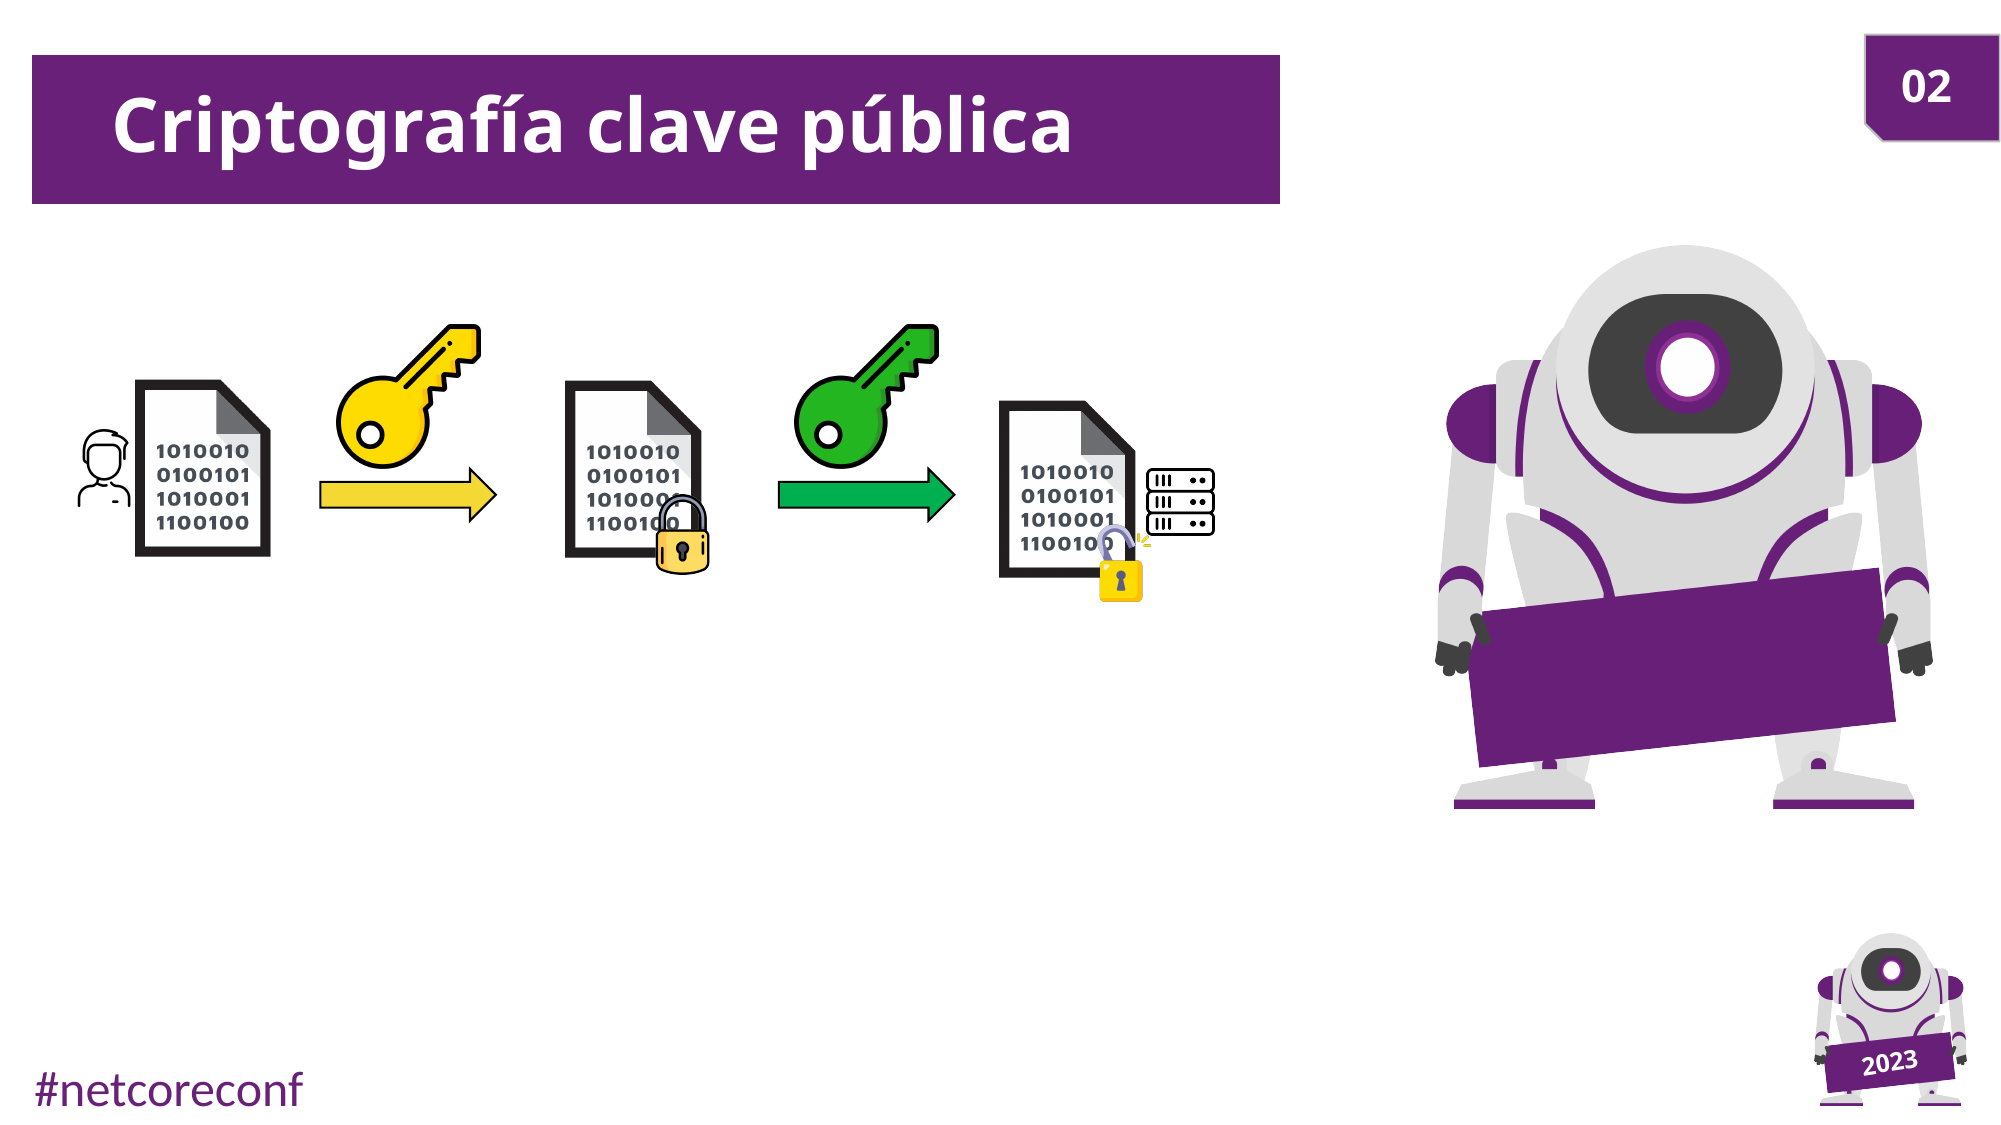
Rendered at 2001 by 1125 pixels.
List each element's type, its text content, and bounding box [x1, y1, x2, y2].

list 02 [1886, 55, 1979, 121]
text_box [777, 469, 956, 524]
text_box [319, 469, 498, 524]
picture [336, 324, 481, 469]
title Criptografía clave pública [96, 0, 1254, 179]
picture [524, 360, 742, 578]
text_box [32, 55, 1280, 204]
picture [958, 380, 1215, 603]
picture [1814, 933, 1967, 1106]
text_box #netcoreconf [19, 1049, 324, 1124]
picture [794, 324, 939, 469]
picture [1435, 244, 1933, 809]
picture [65, 359, 311, 577]
